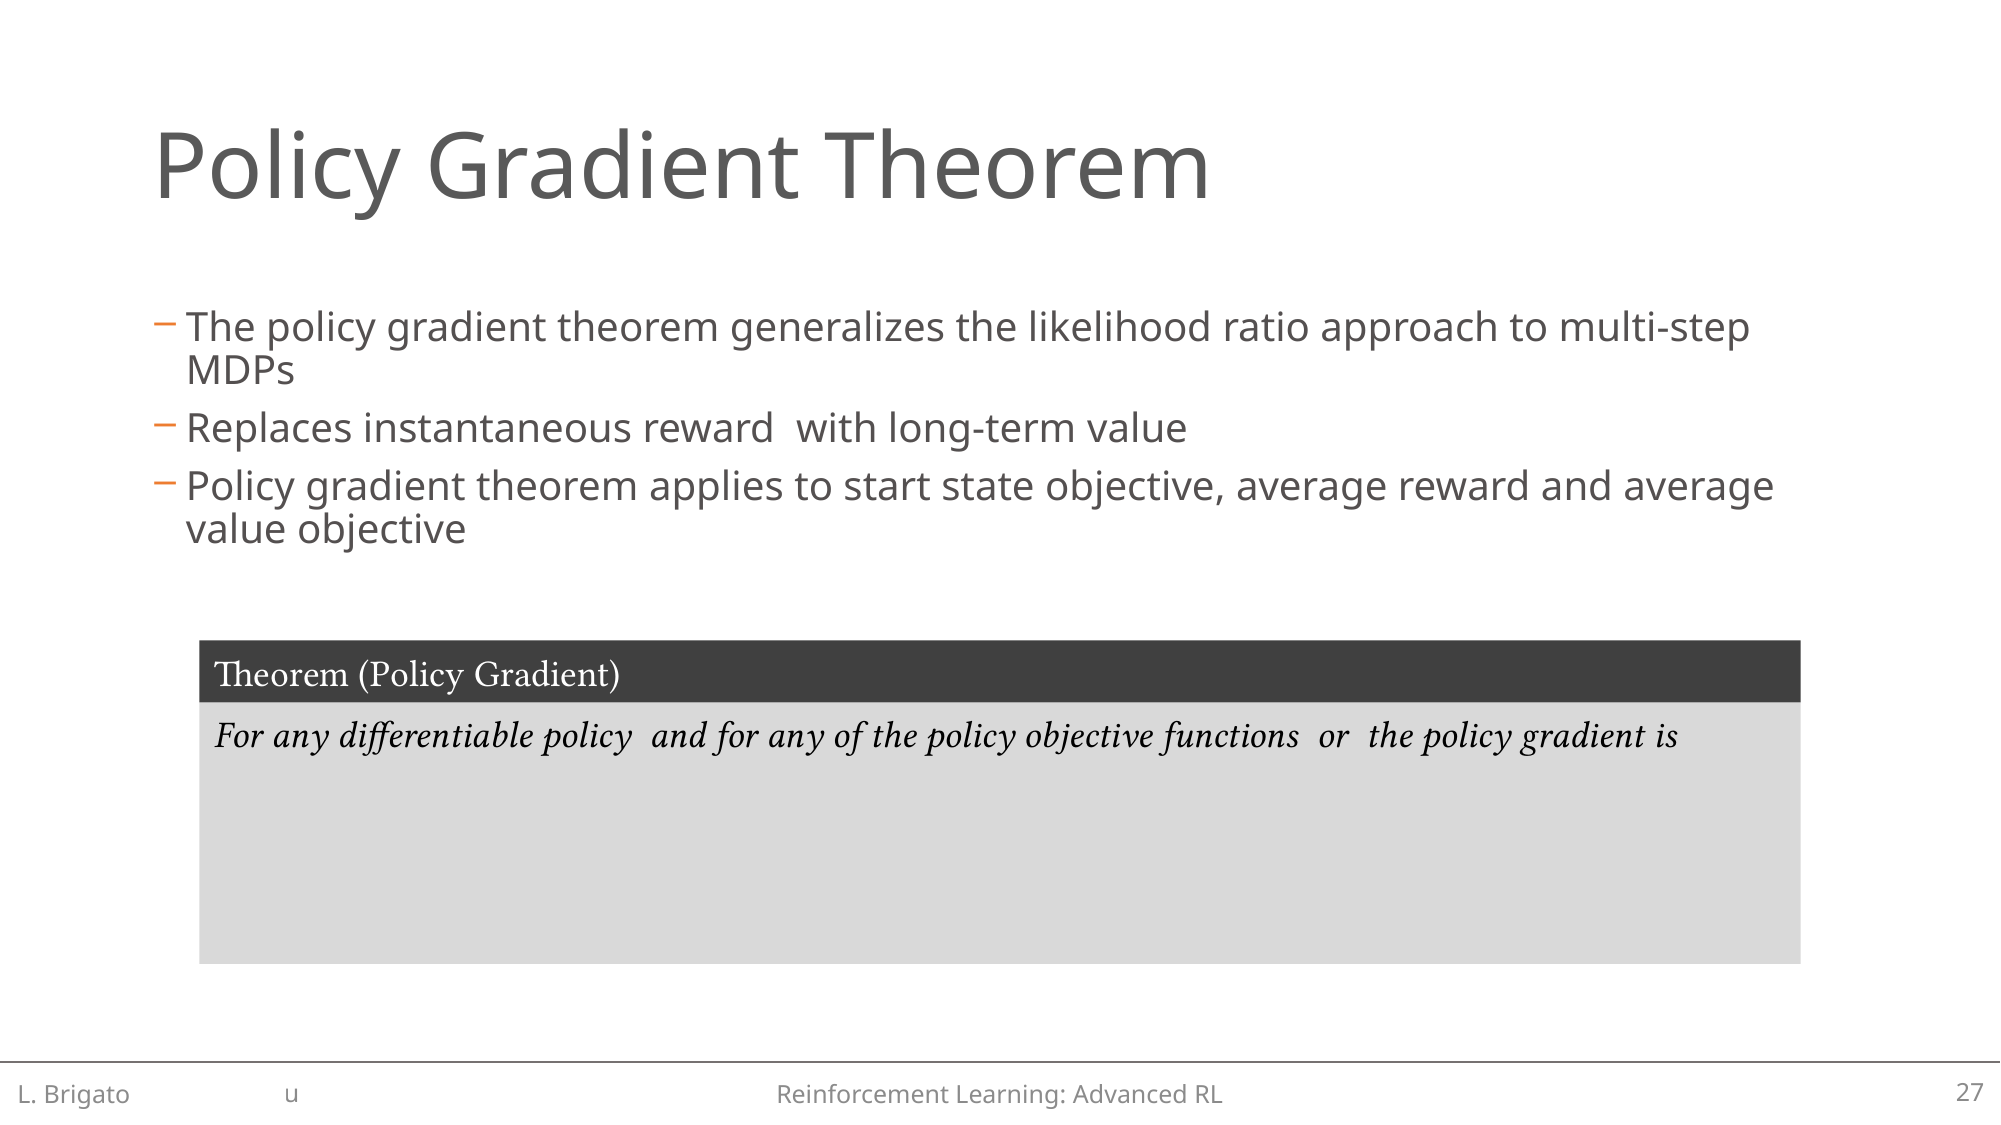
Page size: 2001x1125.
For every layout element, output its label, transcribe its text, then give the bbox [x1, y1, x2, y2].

title Policy Gradient Theorem [137, 59, 1863, 278]
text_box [199, 640, 1801, 964]
slide_number 27 [1549, 1063, 2000, 1124]
text_box Reinforcement Learning: Advanced RL [662, 1063, 1338, 1124]
text_box L. Brigato [2, 1063, 287, 1124]
